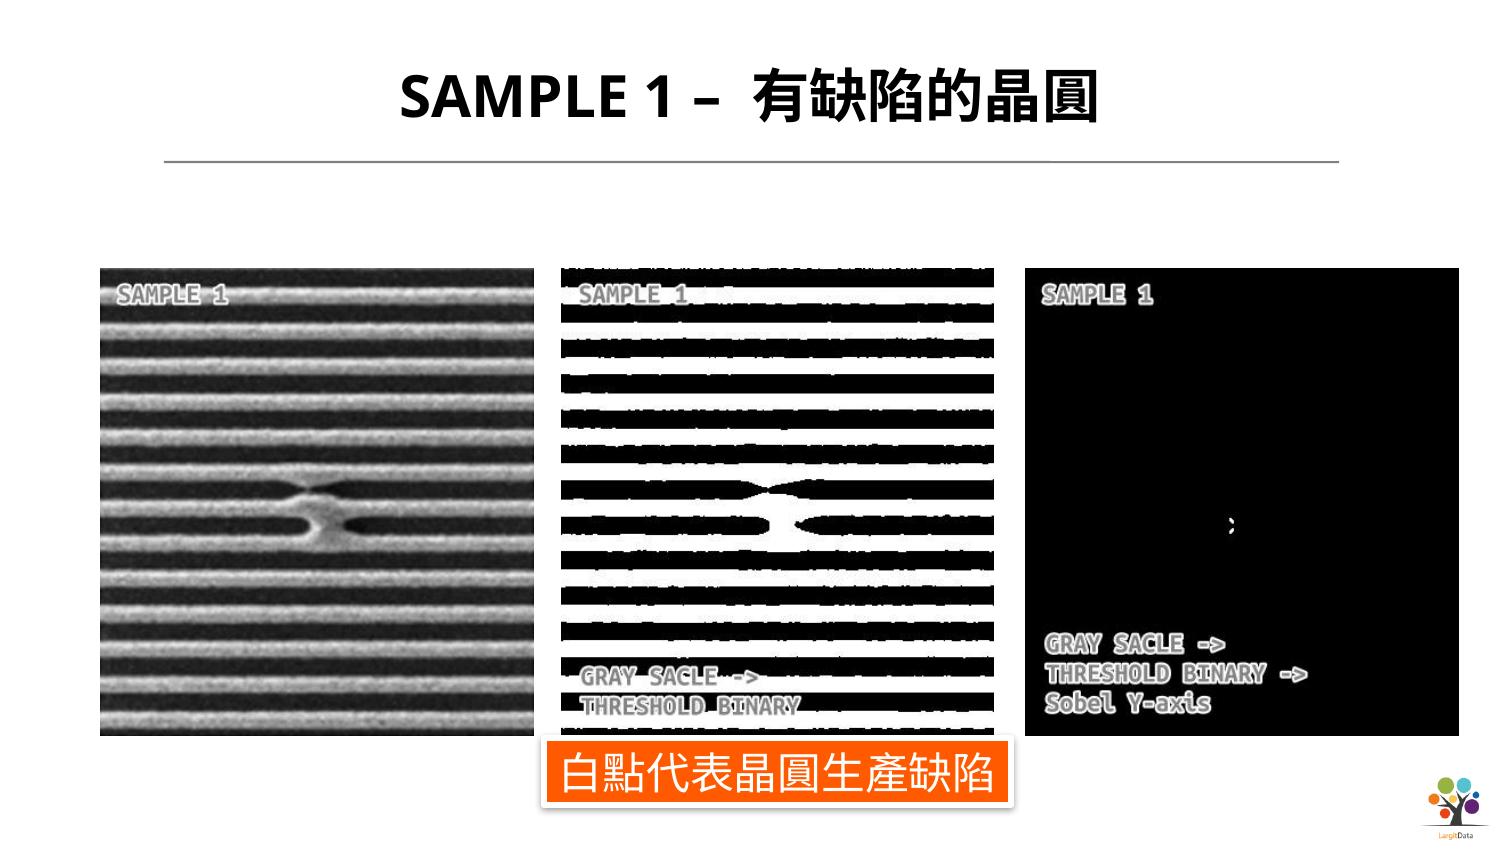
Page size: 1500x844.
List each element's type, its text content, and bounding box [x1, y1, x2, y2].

text_box 白點代表晶圓生產缺陷 [541, 735, 1014, 808]
picture [100, 268, 534, 736]
picture [560, 268, 995, 736]
text_box [374, 144, 1128, 198]
text_box SAMPLE 1 – 有缺陷的晶圓 [262, 55, 1238, 133]
picture [1418, 775, 1493, 841]
picture [1024, 268, 1459, 736]
